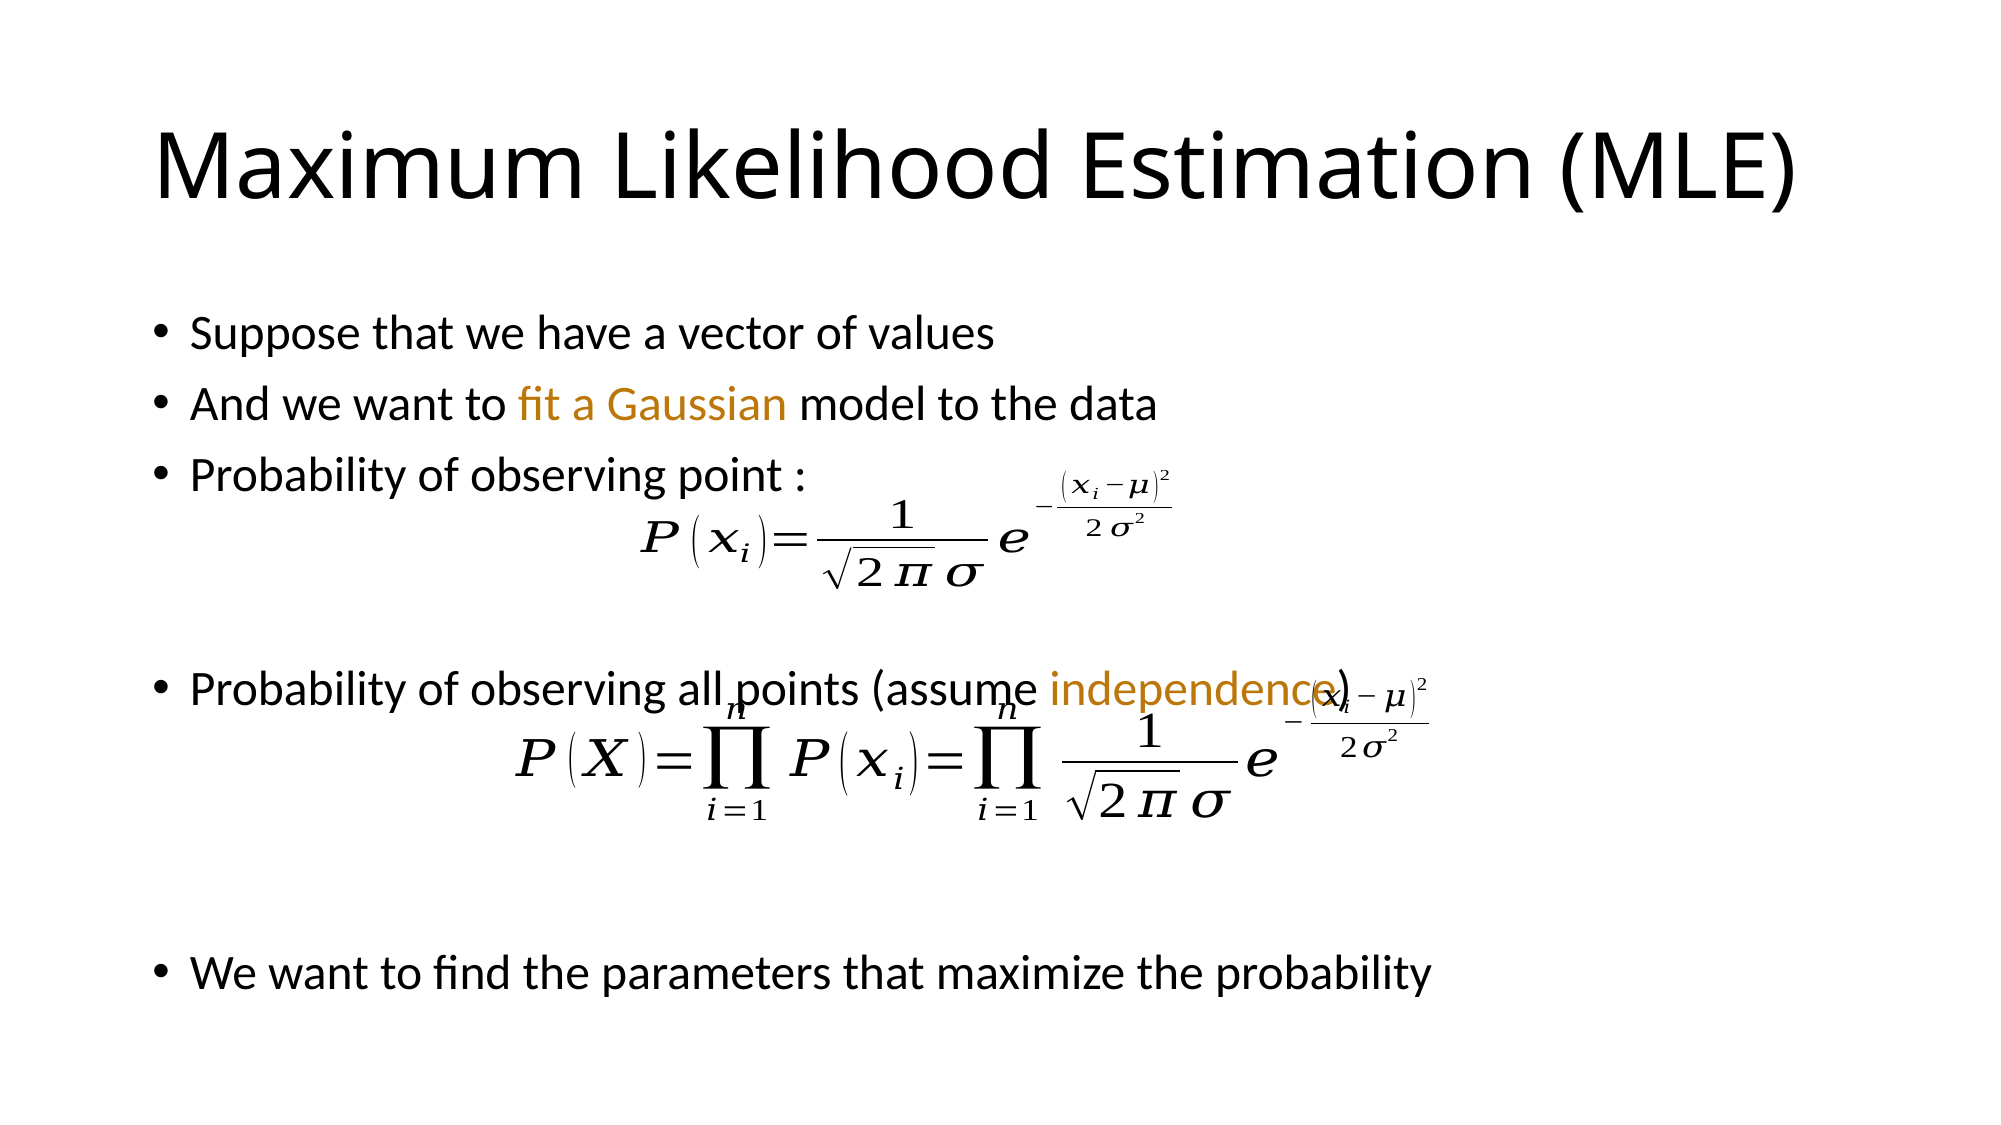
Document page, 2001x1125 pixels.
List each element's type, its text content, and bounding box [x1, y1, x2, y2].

title Maximum Likelihood Estimation (MLE) [137, 59, 1863, 278]
